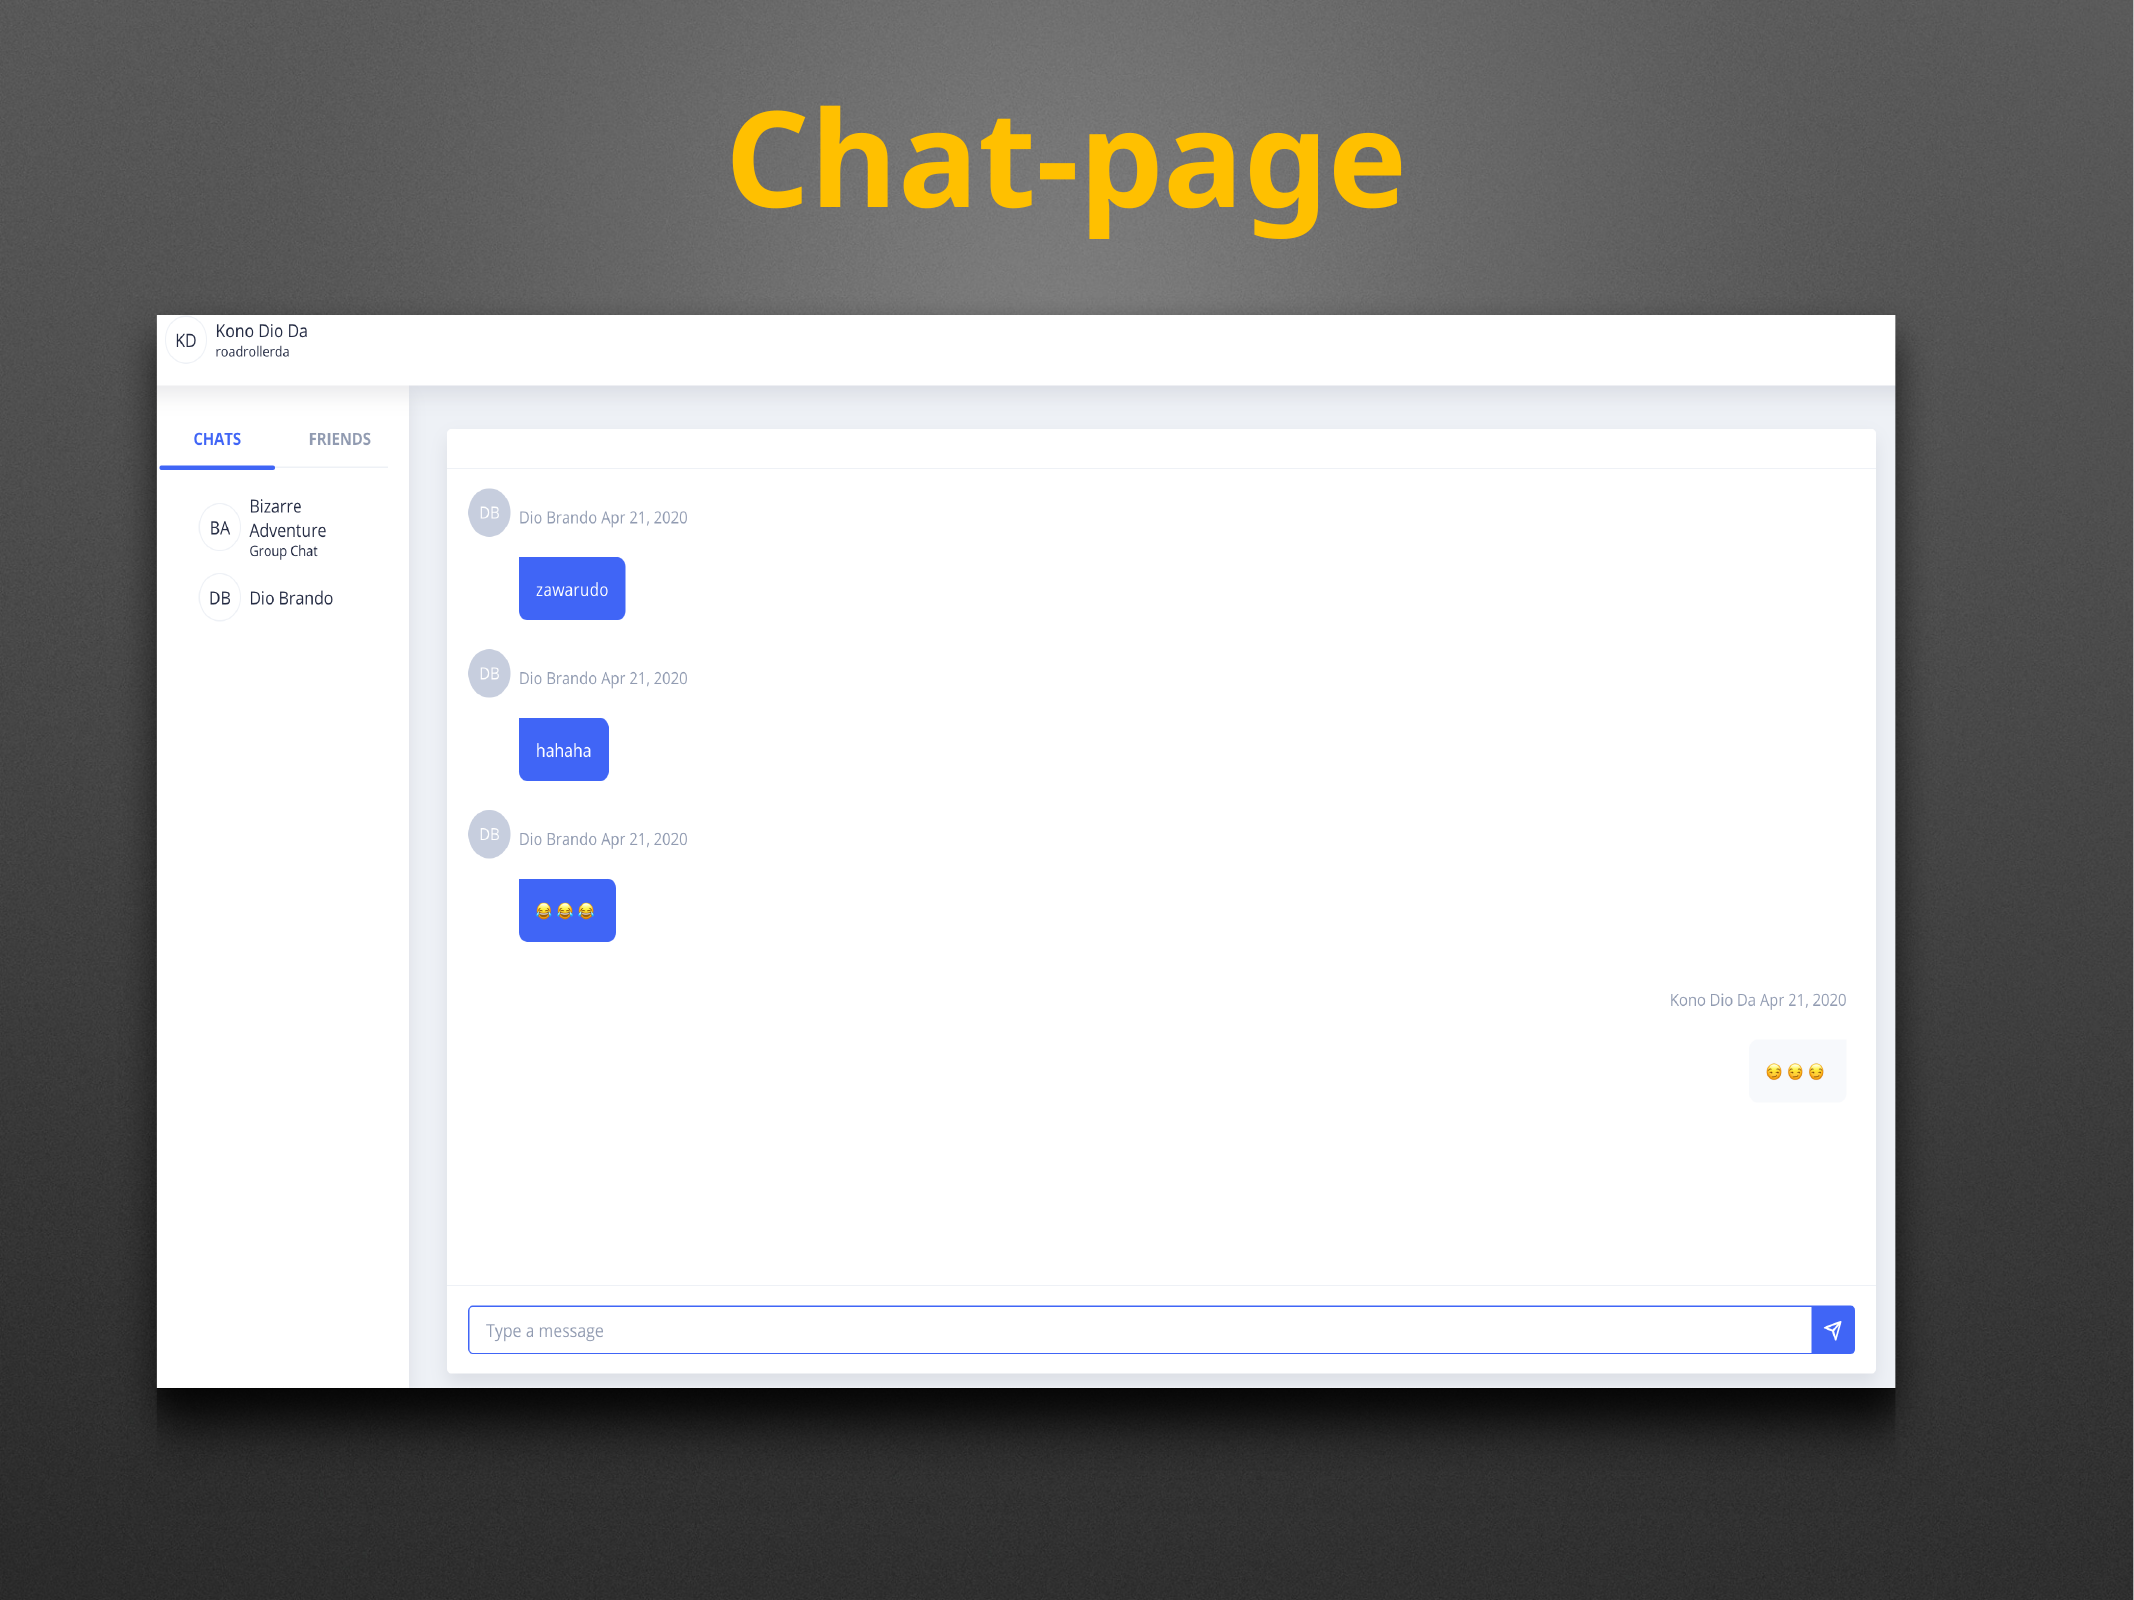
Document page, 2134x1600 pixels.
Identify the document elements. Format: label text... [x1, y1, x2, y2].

picture [0, 0, 2134, 1600]
title Chat-page [124, 65, 2009, 244]
